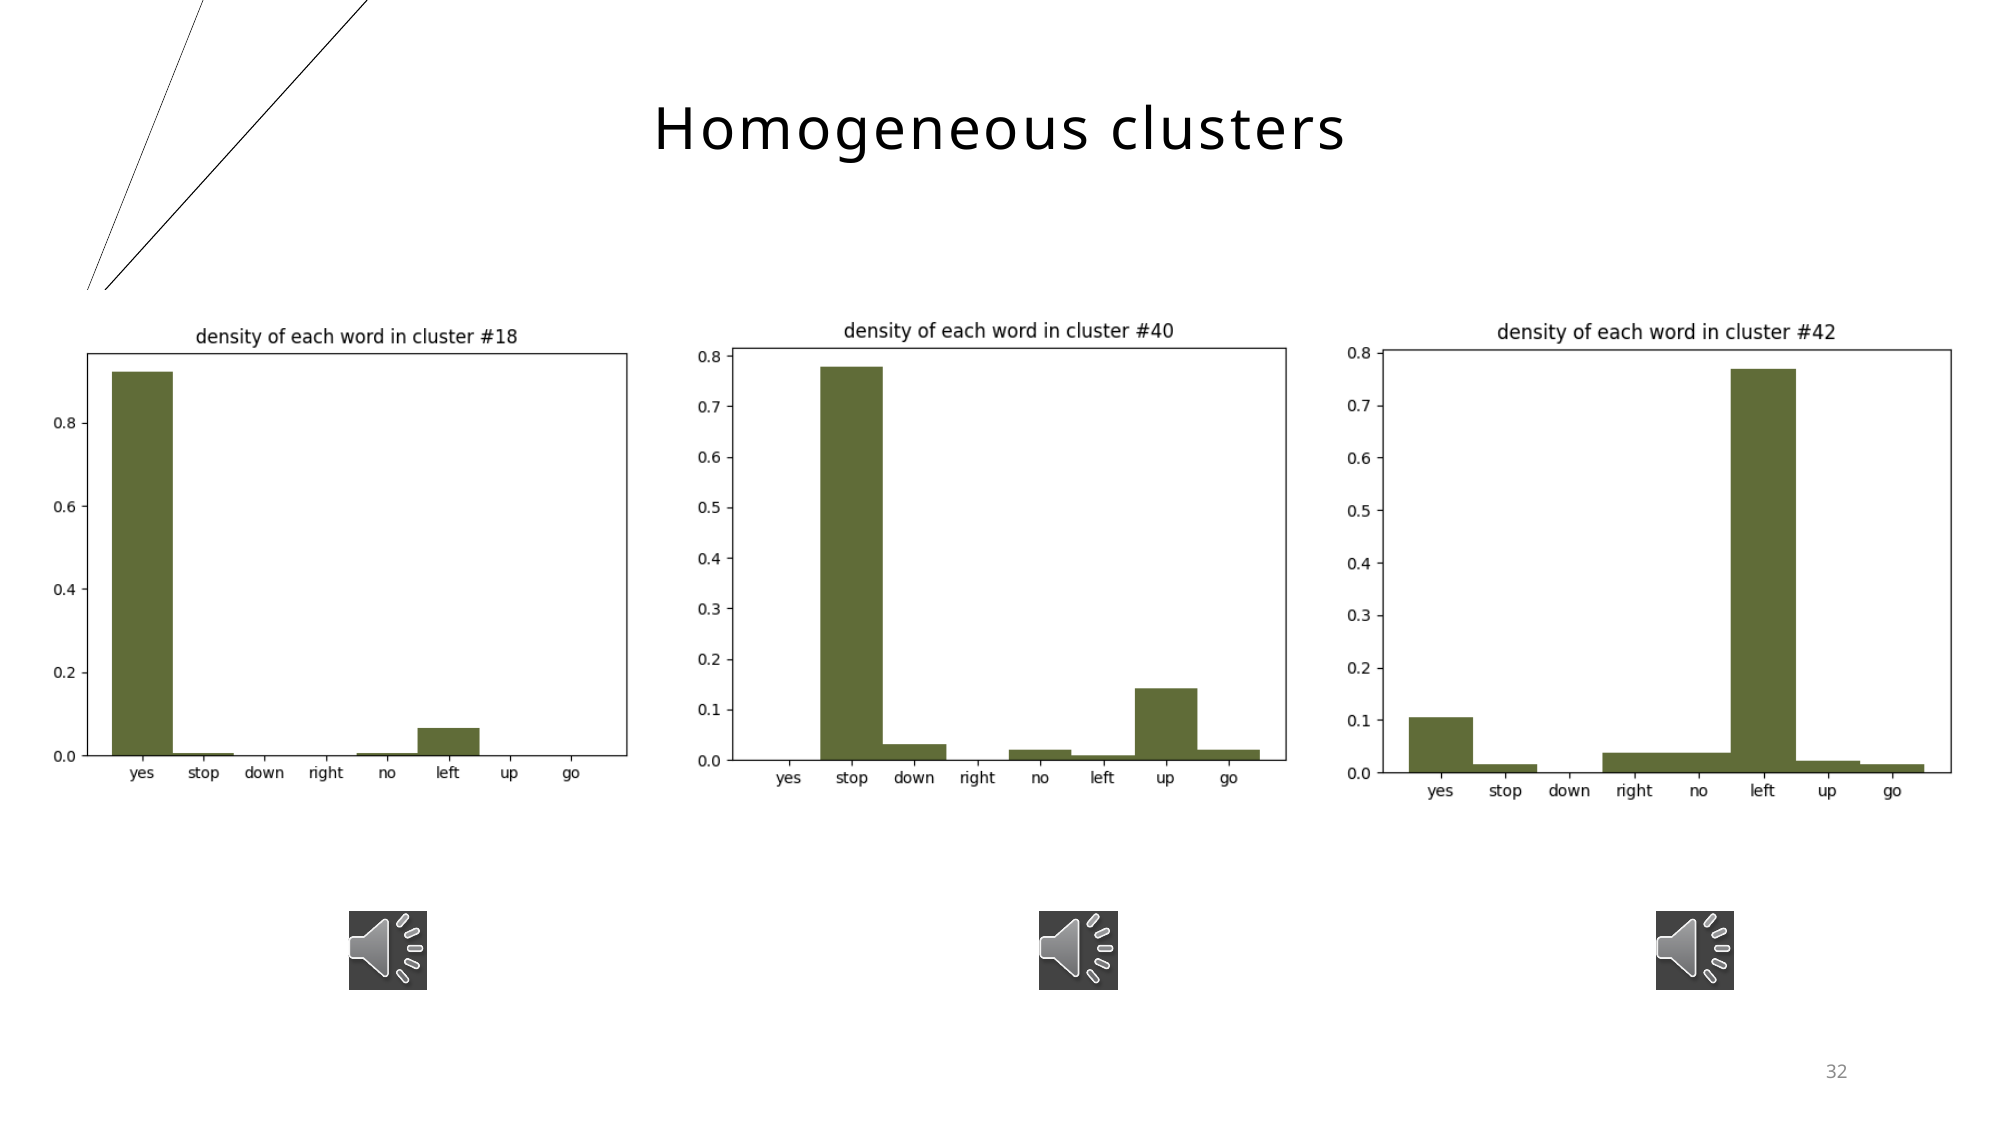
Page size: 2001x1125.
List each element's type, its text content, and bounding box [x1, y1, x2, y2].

picture [347, 910, 428, 991]
picture [1038, 910, 1119, 991]
slide_number 32 [1412, 1042, 1863, 1103]
picture [0, 283, 2000, 833]
picture [1655, 910, 1736, 991]
title Homogeneous clusters [309, 22, 1691, 240]
